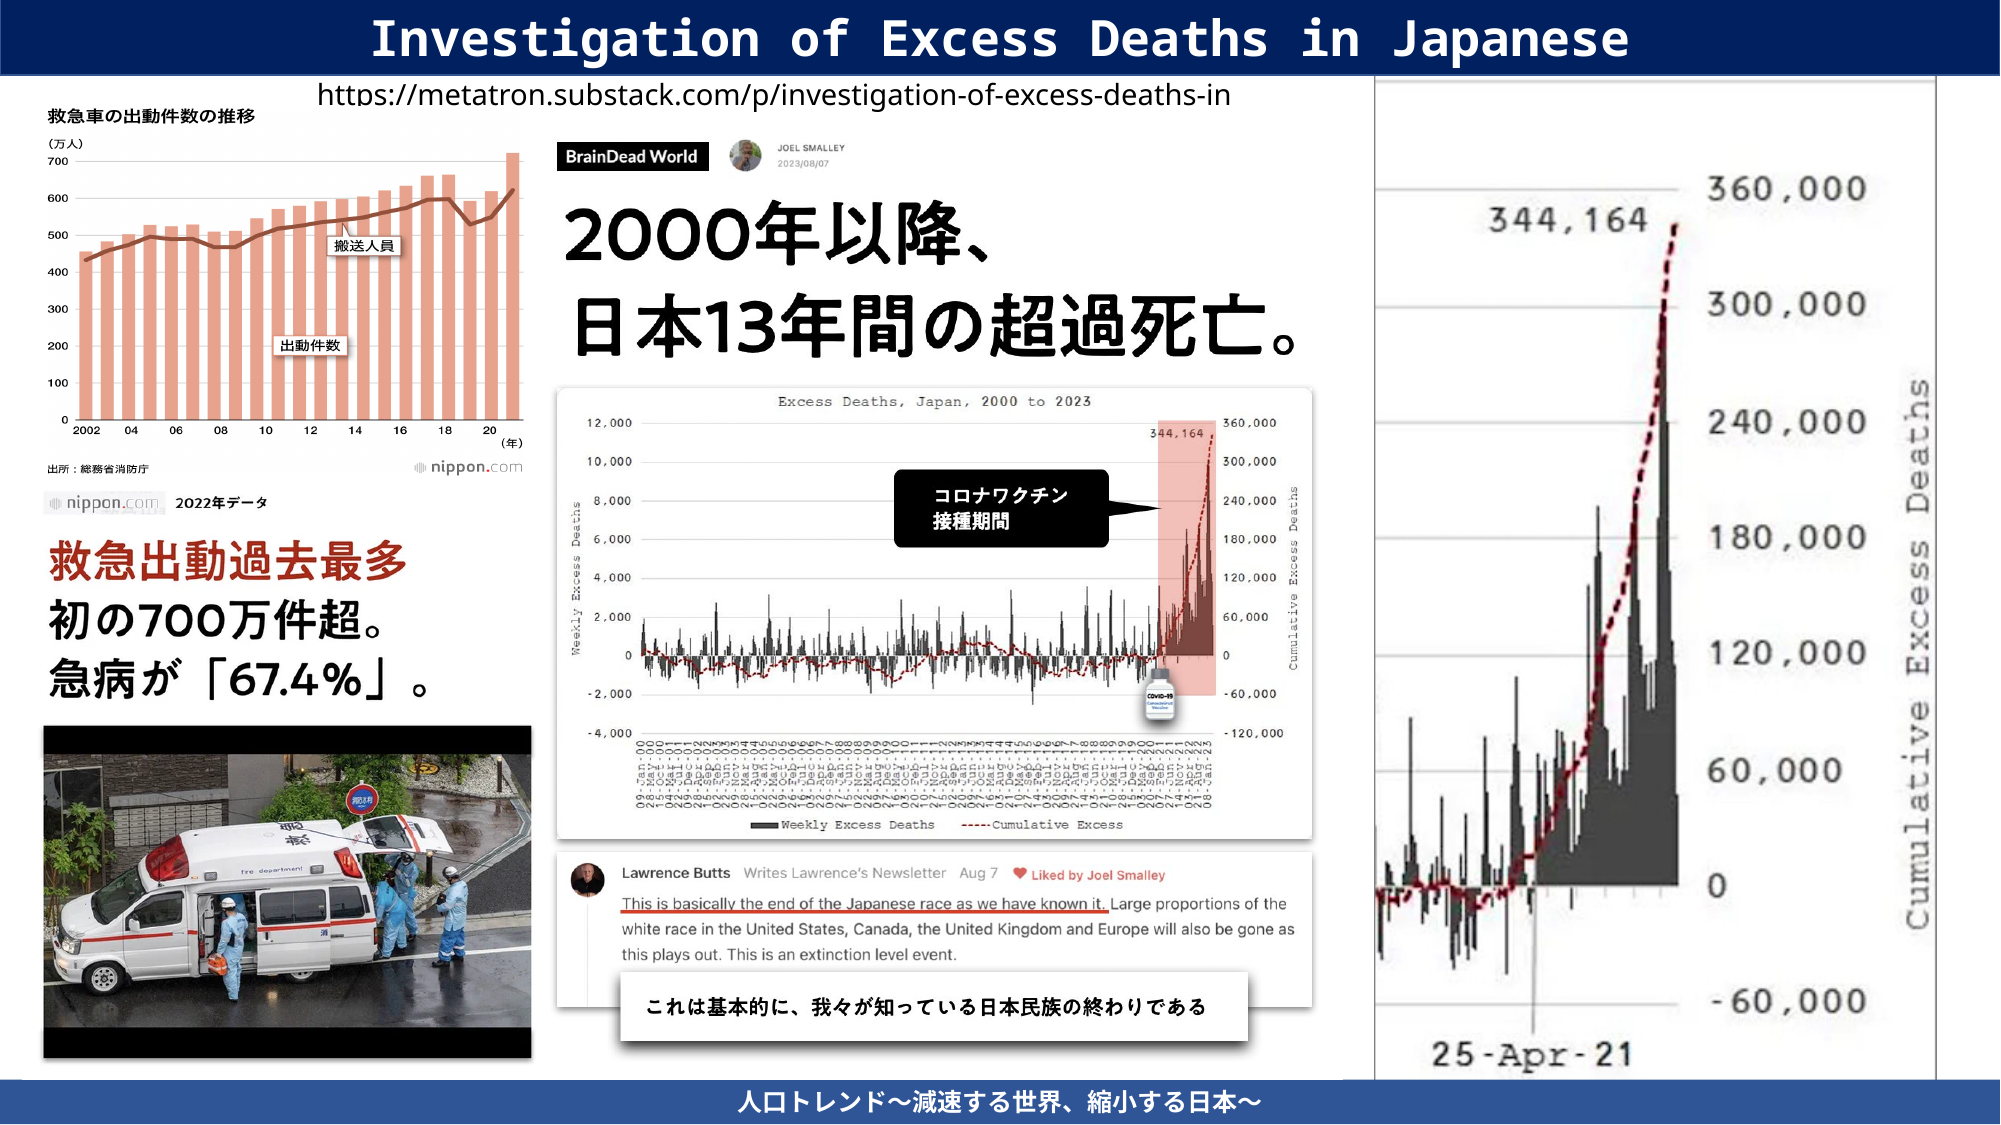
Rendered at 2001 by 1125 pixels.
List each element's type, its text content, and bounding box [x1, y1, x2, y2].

text_box https://metatron.substack.com/p/investigation-of-excess-deaths-in [302, 68, 1374, 119]
text_box Investigation of Excess Deaths in Japanese [0, 0, 2000, 76]
picture [1374, 29, 1937, 1102]
text_box 人口トレンド～減速する世界、縮小する日本～ [0, 1079, 2000, 1125]
picture [22, 94, 1343, 1080]
